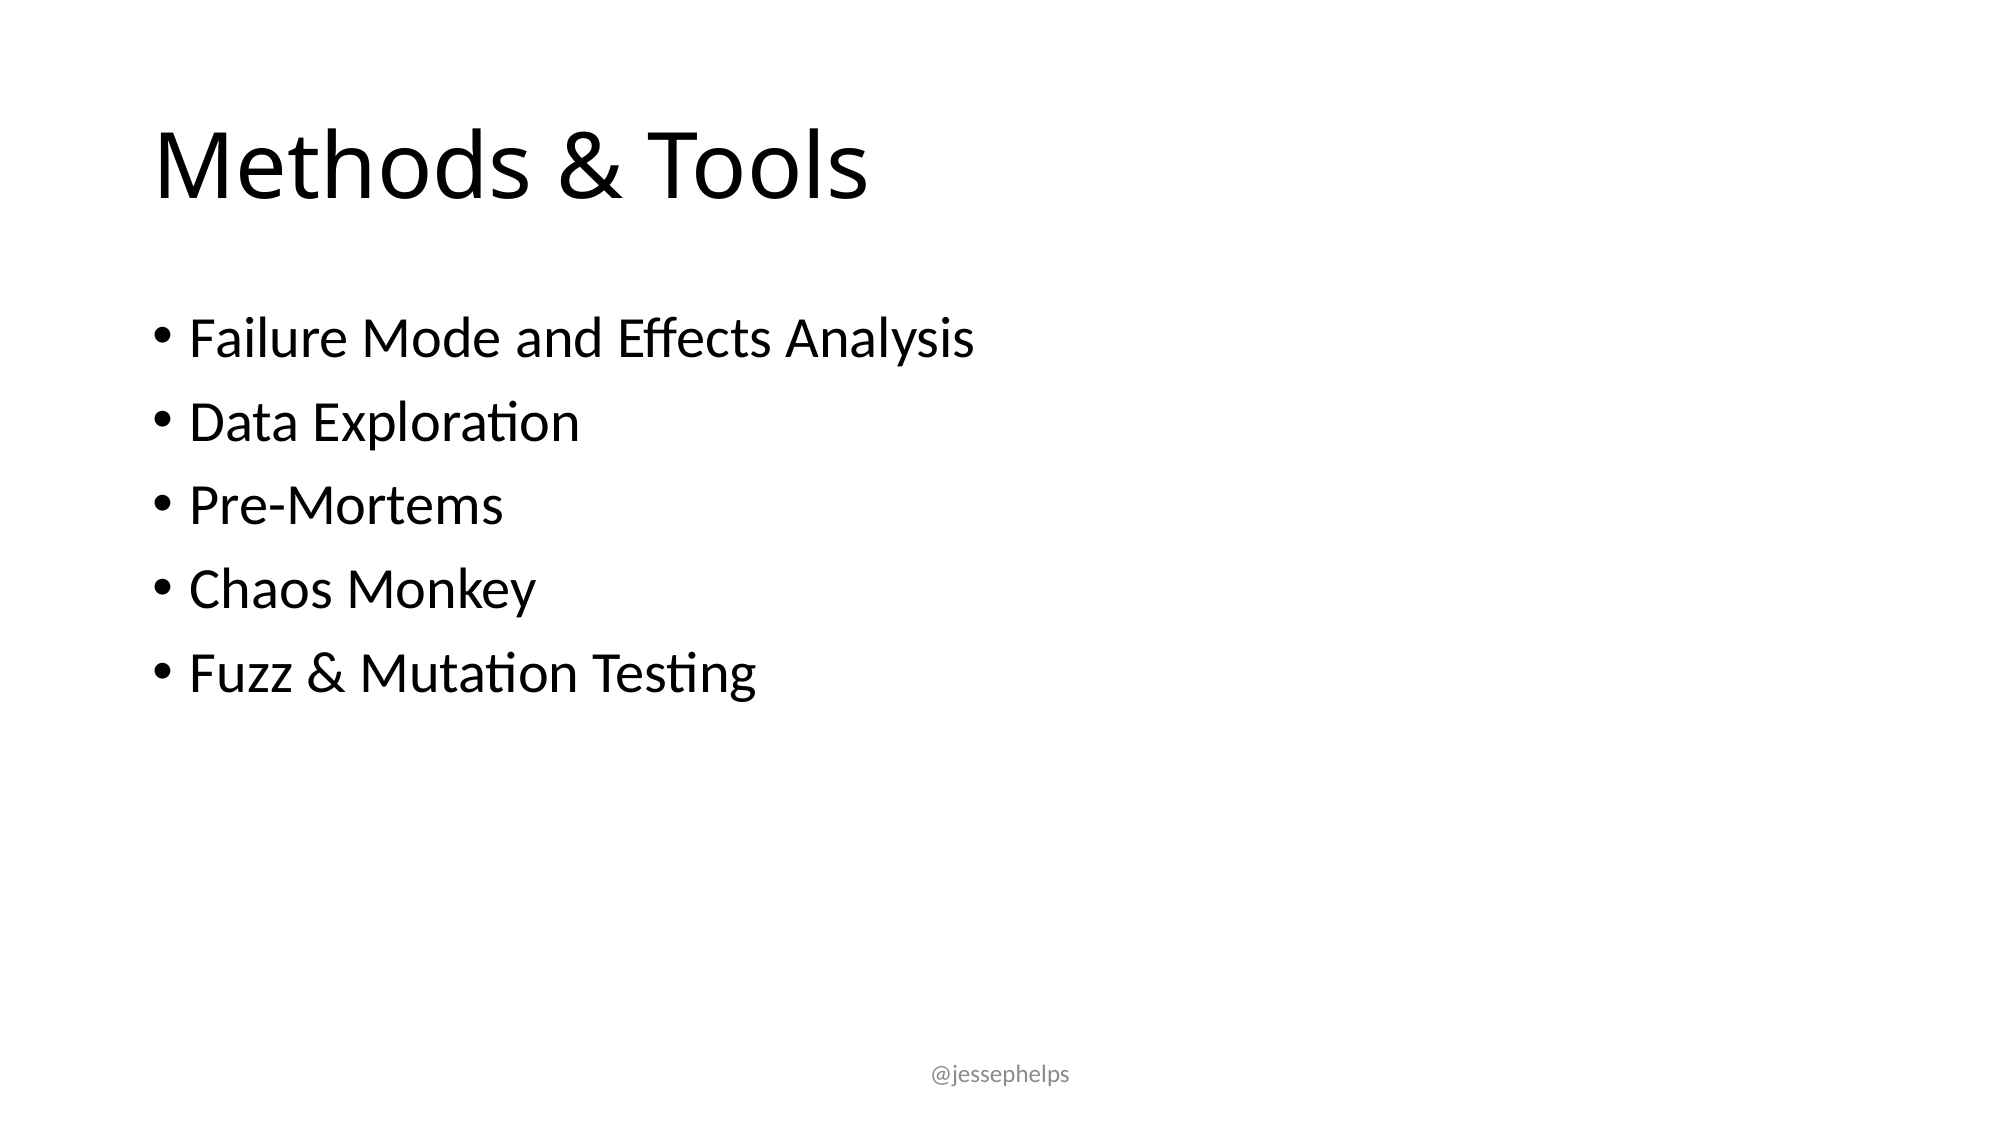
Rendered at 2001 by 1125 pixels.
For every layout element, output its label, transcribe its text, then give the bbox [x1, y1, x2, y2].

title Methods & Tools [137, 59, 1863, 278]
list Failure Mode and Effects Analysis Data Exploration Pre-Mortems Chaos Monkey Fuzz & Mutation Testing [137, 299, 1863, 1014]
footer @jessephelps [662, 1042, 1338, 1103]
